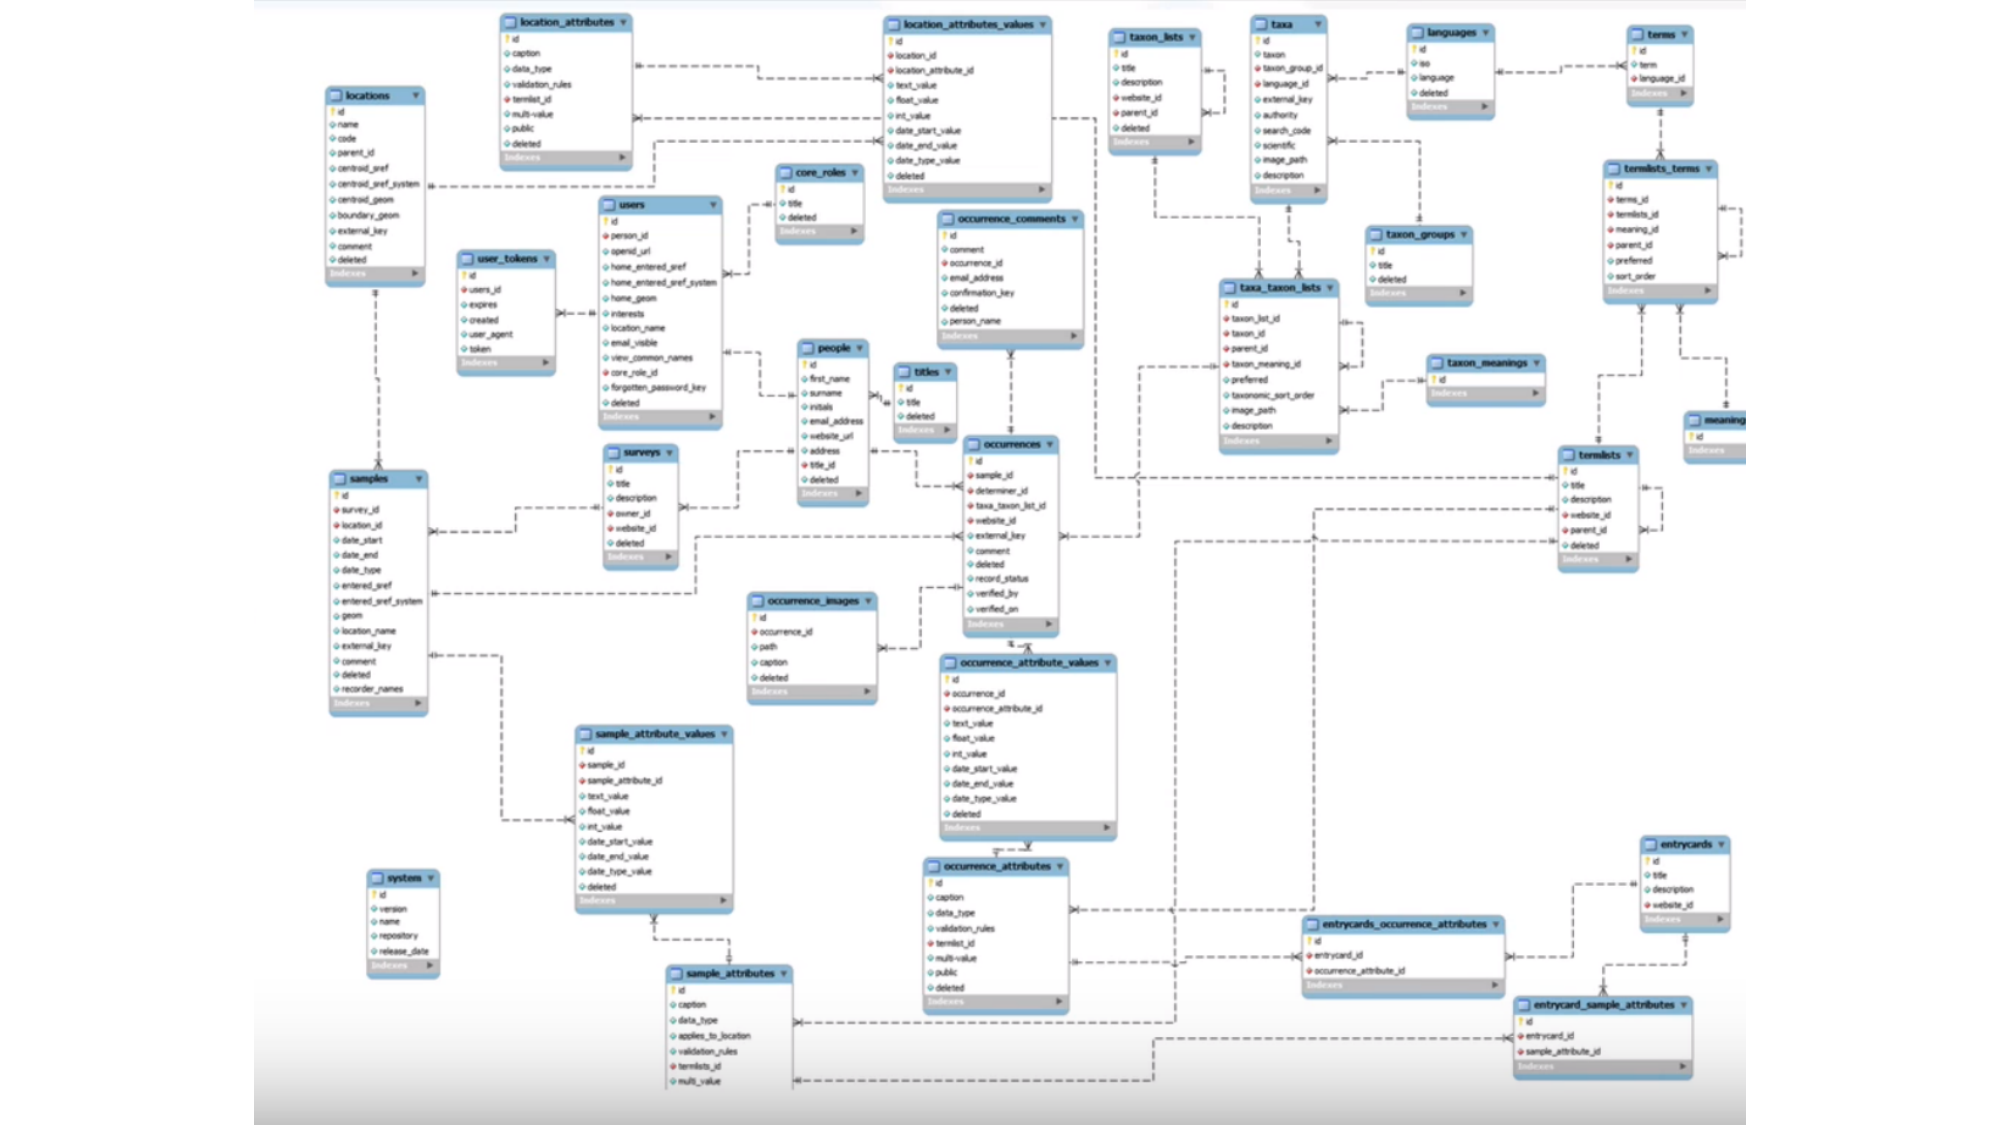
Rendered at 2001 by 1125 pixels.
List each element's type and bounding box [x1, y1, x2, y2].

picture [253, 0, 1746, 1125]
